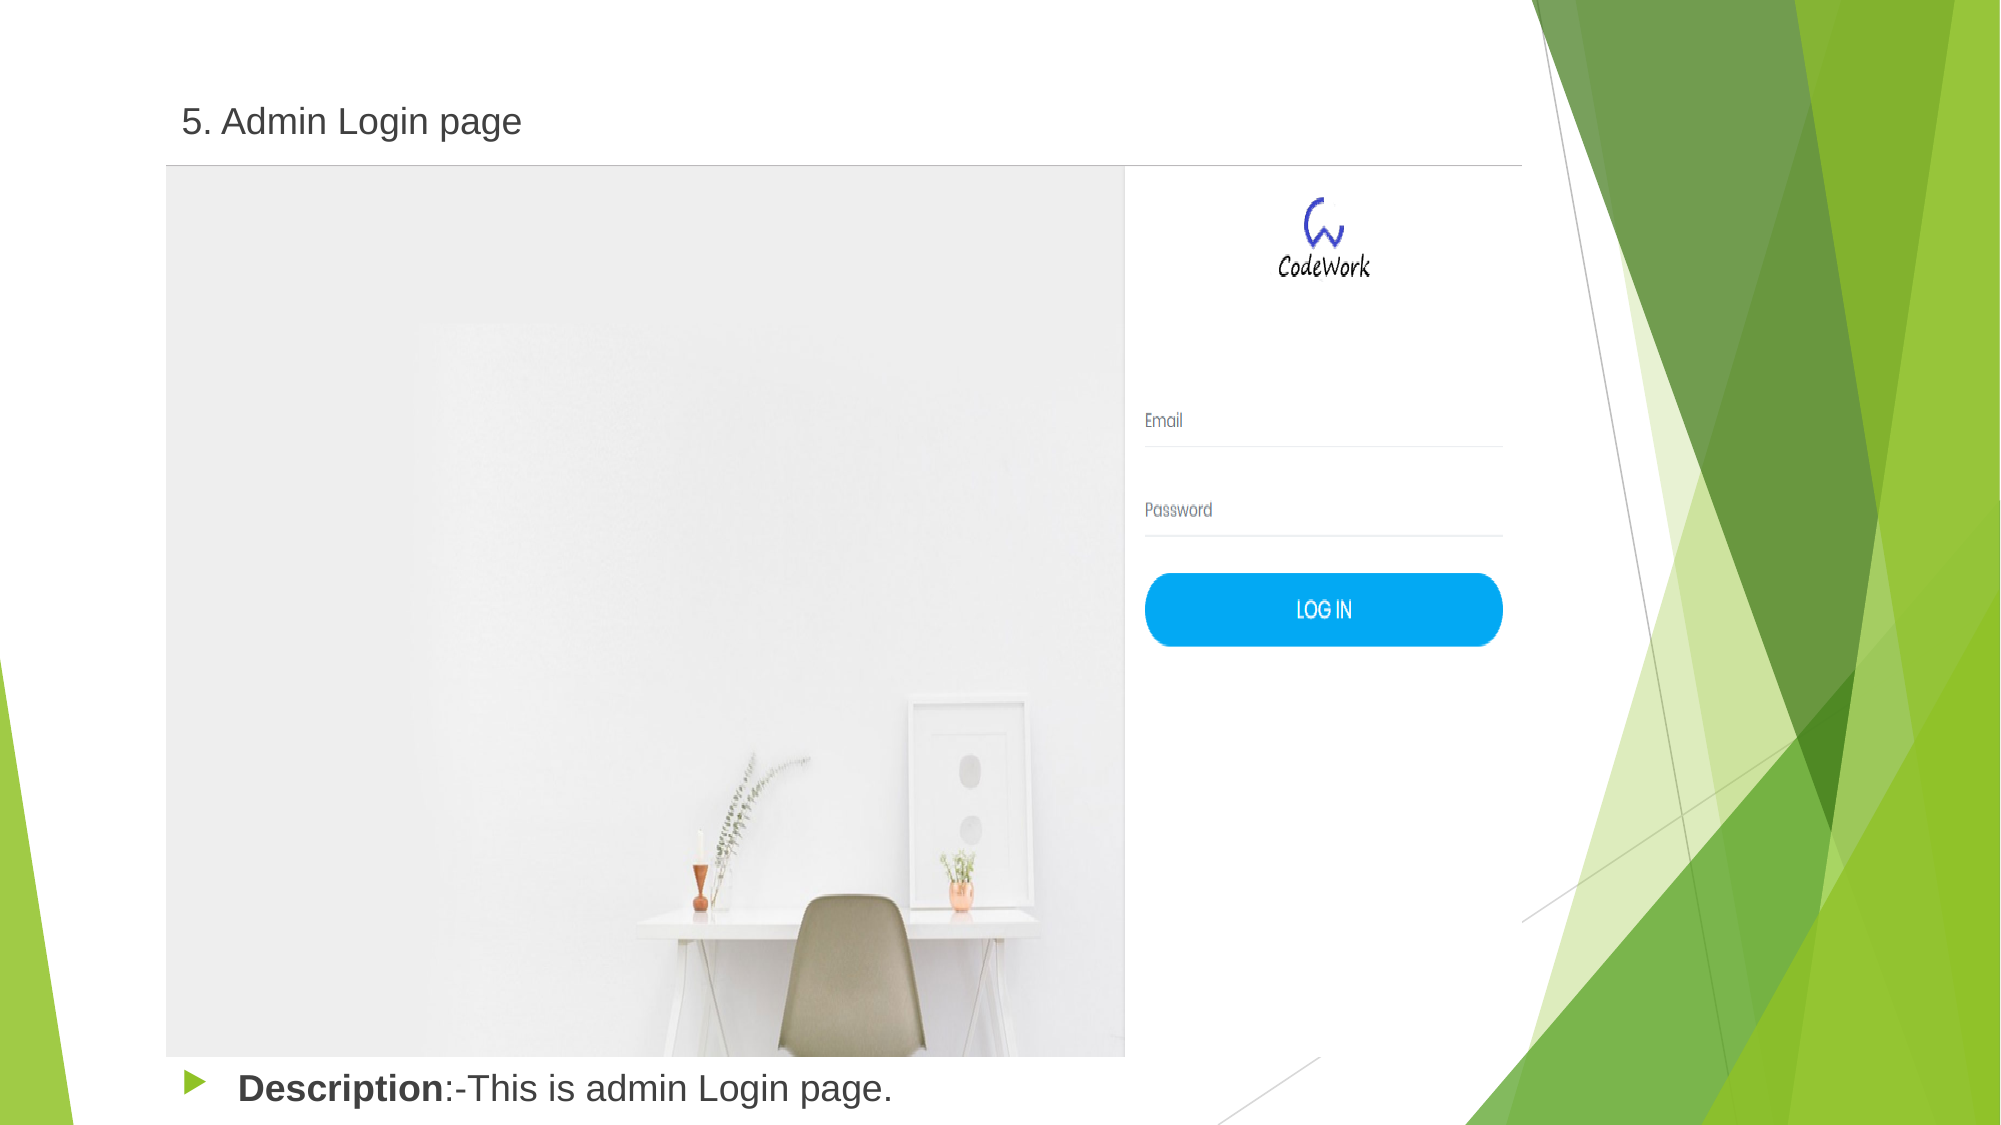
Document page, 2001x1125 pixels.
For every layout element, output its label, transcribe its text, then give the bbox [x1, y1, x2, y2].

text_box Description:-This is admin Login page. [166, 1064, 1522, 1125]
text_box 5. Admin Login page [166, 89, 1264, 153]
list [166, 154, 1522, 1057]
